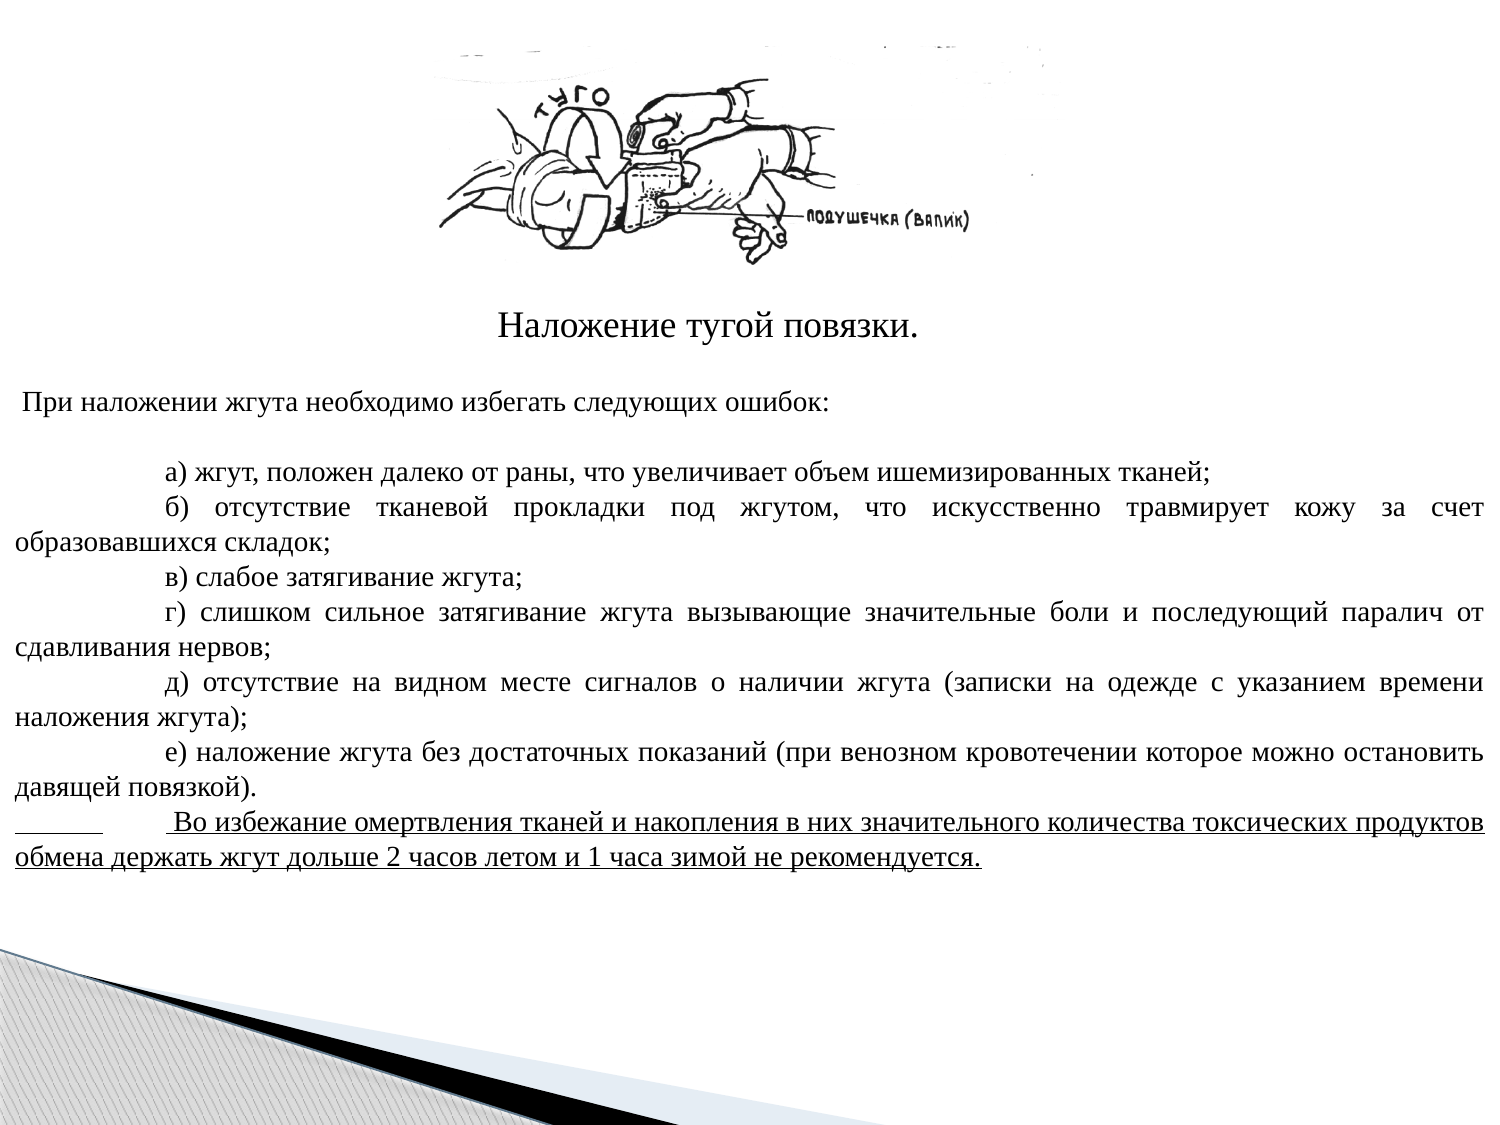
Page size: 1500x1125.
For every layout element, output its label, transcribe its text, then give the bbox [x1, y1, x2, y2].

text_box Наложение тугой повязки. [482, 292, 935, 353]
text_box При наложении жгута необходимо избегать следующих ошибок: а) жгут, положен далеко от раны, что увеличивает объем ишемизированных тканей; б) отсутствие тканевой прокладки под жгутом, что искусственно травмирует кожу за счет образовавшихся складок; в) слабое затягивание жгута; г) слишком сильное затягивание жгута вызывающие значительные боли и последующий паралич от сдавливания нервов; д) отсутствие на видном месте сигналов о наличии жгута (записки на одежде с указанием времени наложения жгута); е) наложение жгута без достаточных показаний (при венозном кровотечении которое можно остановить давящей повязкой). Во избежание омертвления тканей и накопления в них значительного количества токсических продуктов обмена держать жгут дольше 2 часов летом и 1 часа зимой не рекомендуется. [0, 374, 1500, 880]
picture [433, 46, 1066, 276]
